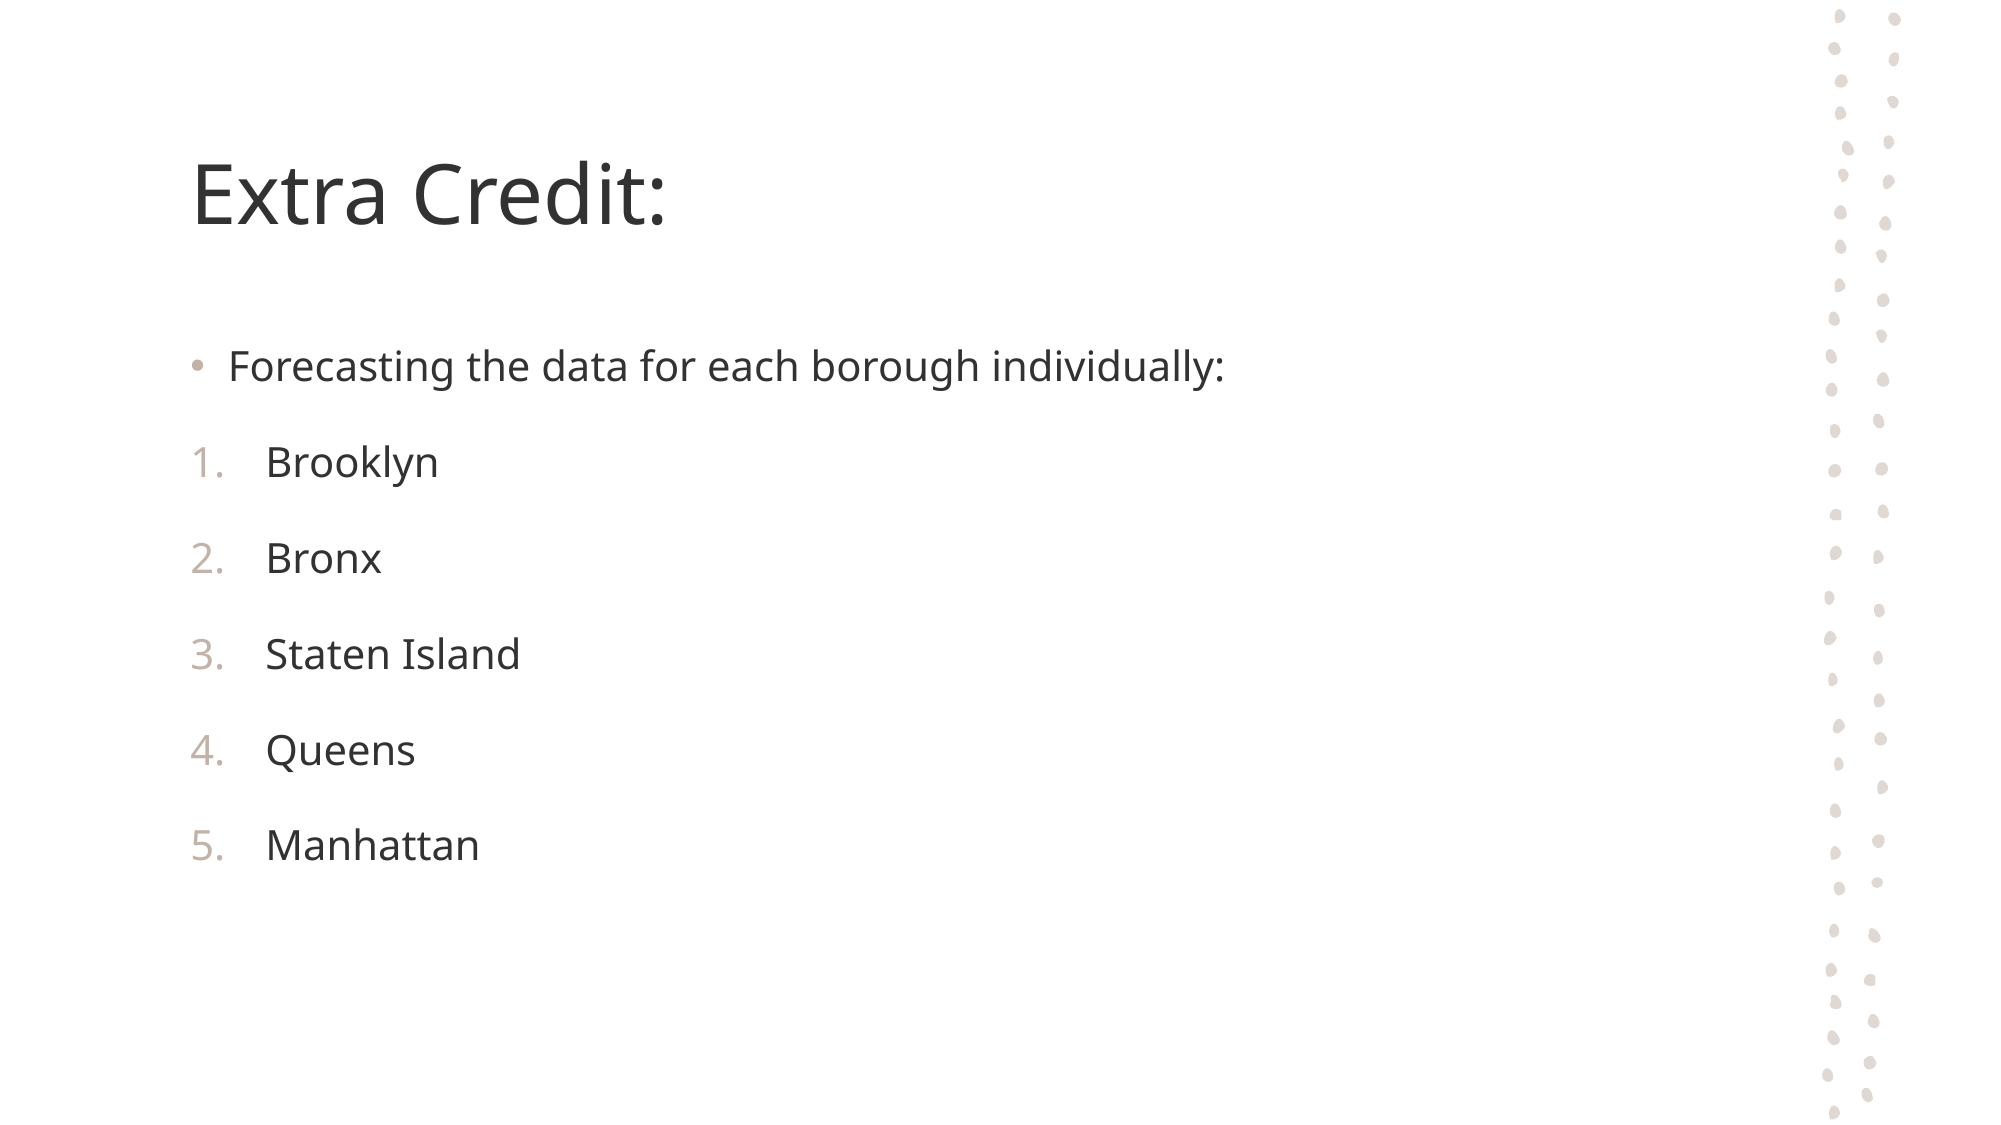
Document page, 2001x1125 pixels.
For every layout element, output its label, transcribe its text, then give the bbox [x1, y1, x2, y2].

list Forecasting the data for each borough individually: Brooklyn Bronx Staten Island Queens Manhattan [175, 307, 1756, 1022]
title Extra Credit: [175, 82, 1756, 300]
